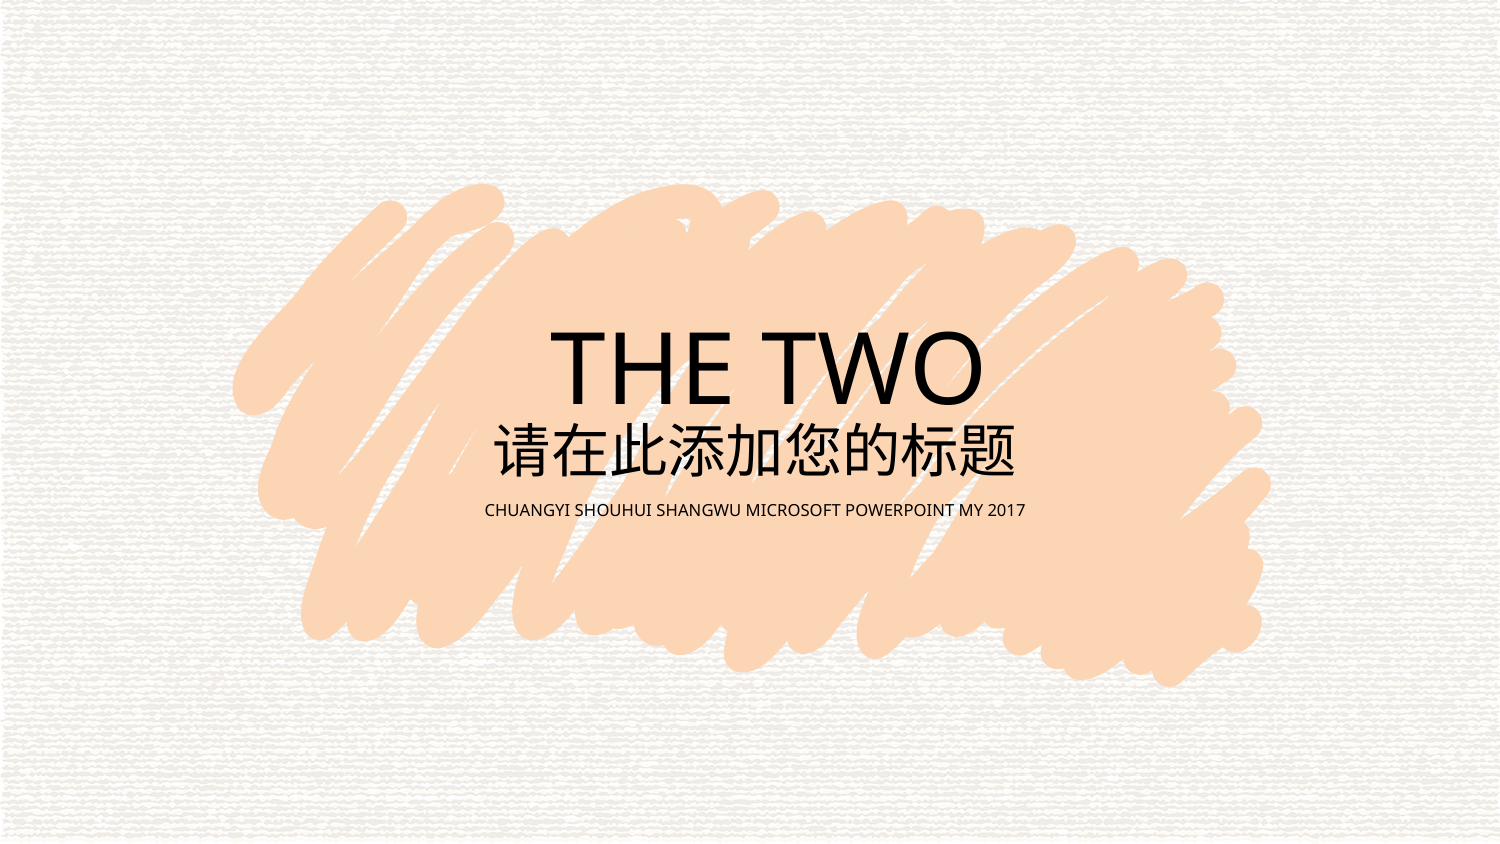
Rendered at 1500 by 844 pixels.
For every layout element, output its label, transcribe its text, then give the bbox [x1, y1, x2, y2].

picture [0, 0, 1500, 844]
text_box THE TWO [536, 297, 1003, 432]
text_box [232, 184, 1271, 687]
text_box 请在此添加您的标题 [478, 406, 1041, 492]
text_box CHUANGYI SHOUHUI SHANGWU MICROSOFT POWERPOINT MY 2017 [469, 492, 1042, 527]
